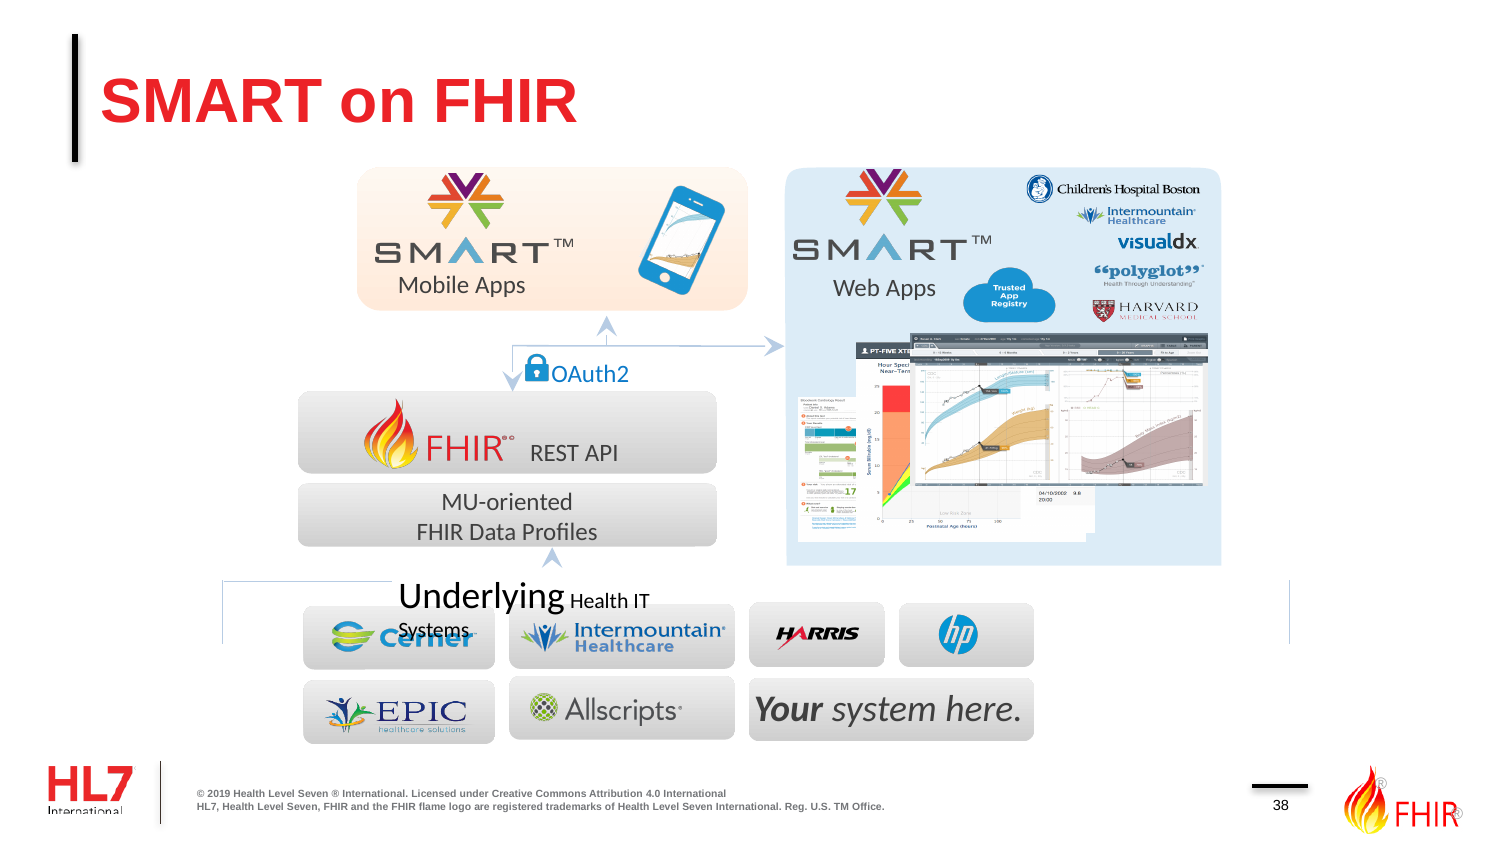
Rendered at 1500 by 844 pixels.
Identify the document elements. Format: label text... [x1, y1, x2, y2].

slide_number 38 [1258, 786, 1304, 813]
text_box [222, 167, 1290, 745]
footer © 2019 Health Level Seven ® International. Licensed under Creative Commons Attribution 4.0 International HL7, Health Level Seven, FHIR and the FHIR flame logo are registered trademarks of Health Level Seven International. Reg. U.S. TM Office. [196, 786, 941, 813]
picture [1339, 760, 1463, 837]
title SMART on FHIR [100, 33, 1451, 163]
